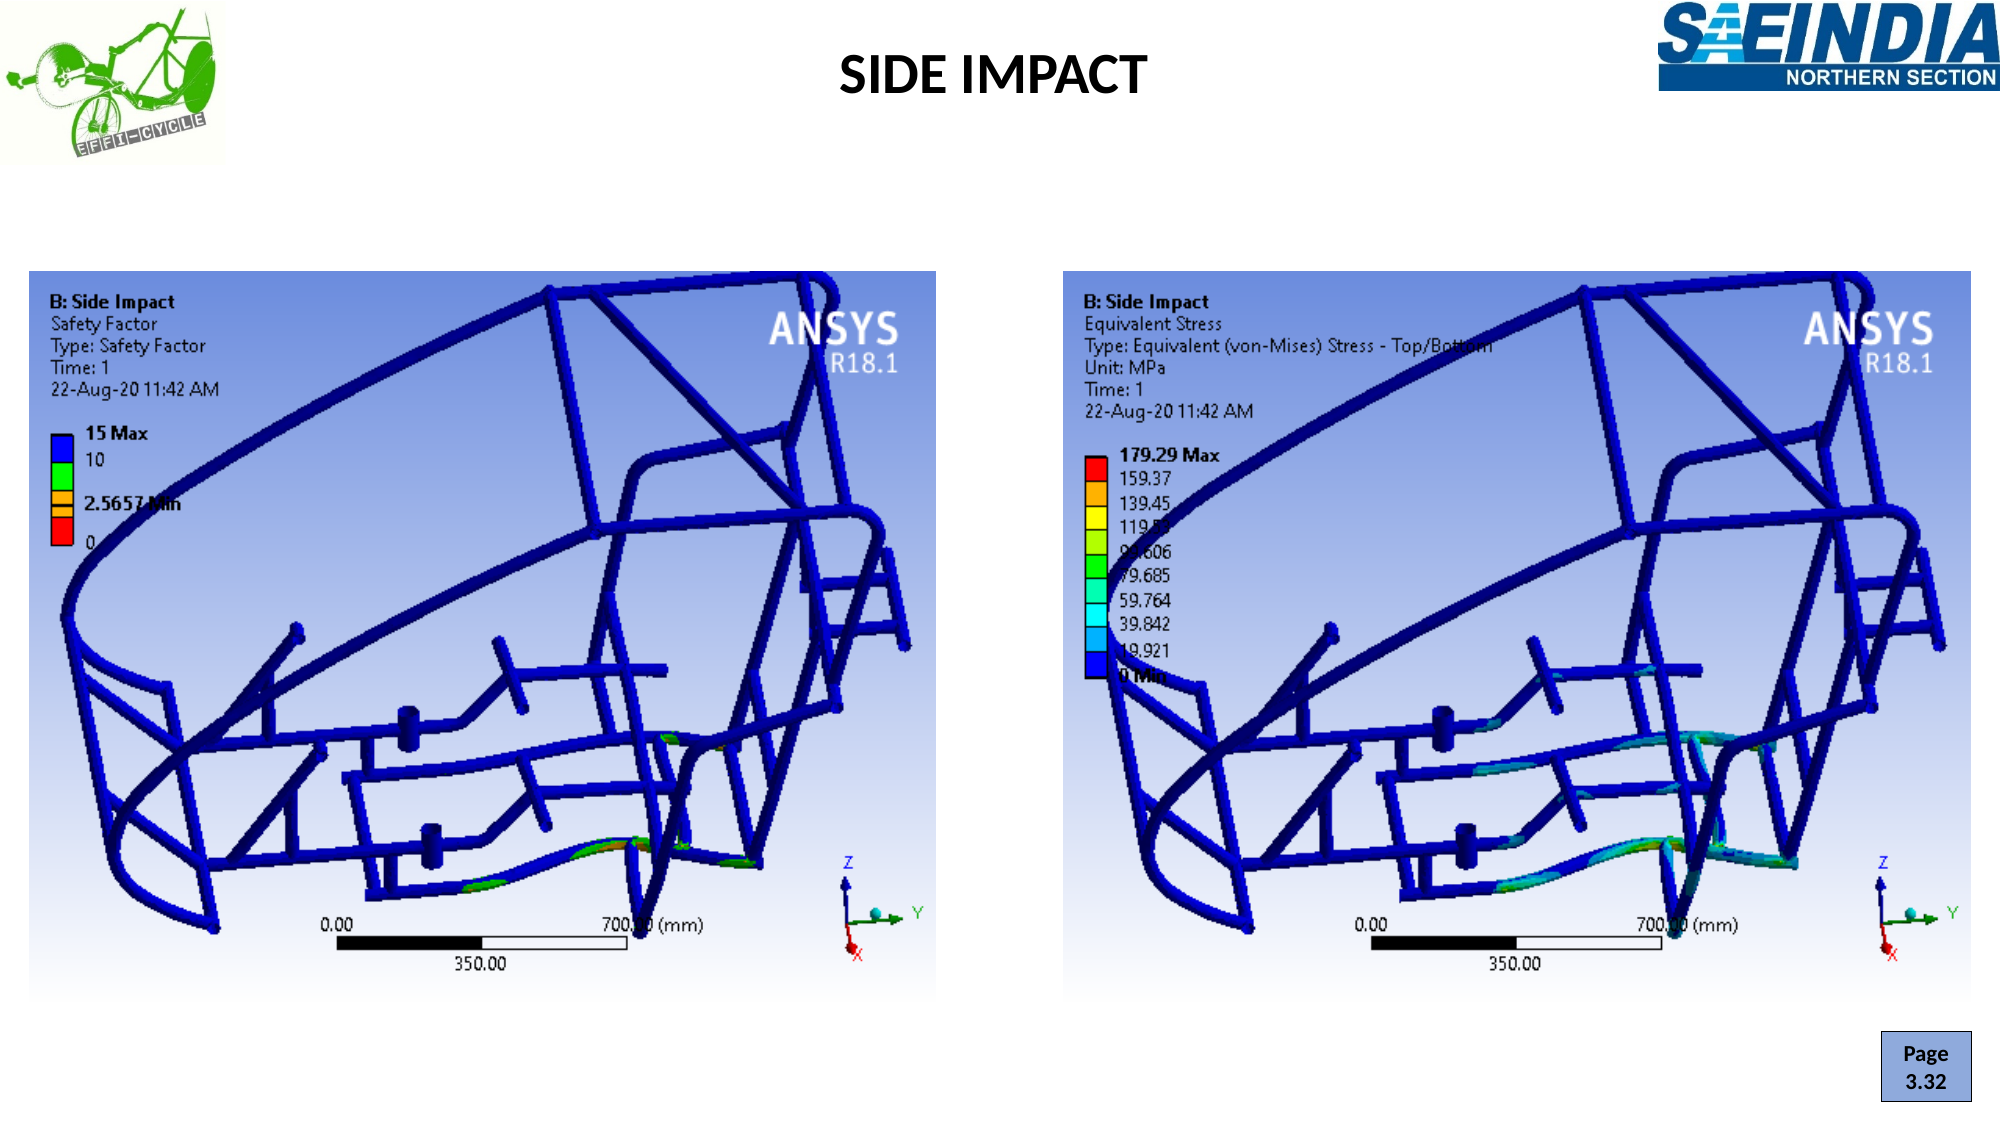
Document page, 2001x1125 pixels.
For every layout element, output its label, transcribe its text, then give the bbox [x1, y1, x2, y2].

picture [0, 1, 226, 165]
text_box Page 3.32 [1881, 1031, 1972, 1102]
picture [1658, 1, 2000, 91]
picture [29, 271, 936, 1002]
picture [1063, 271, 1971, 1002]
text_box SIDE IMPACT [372, 18, 1616, 131]
